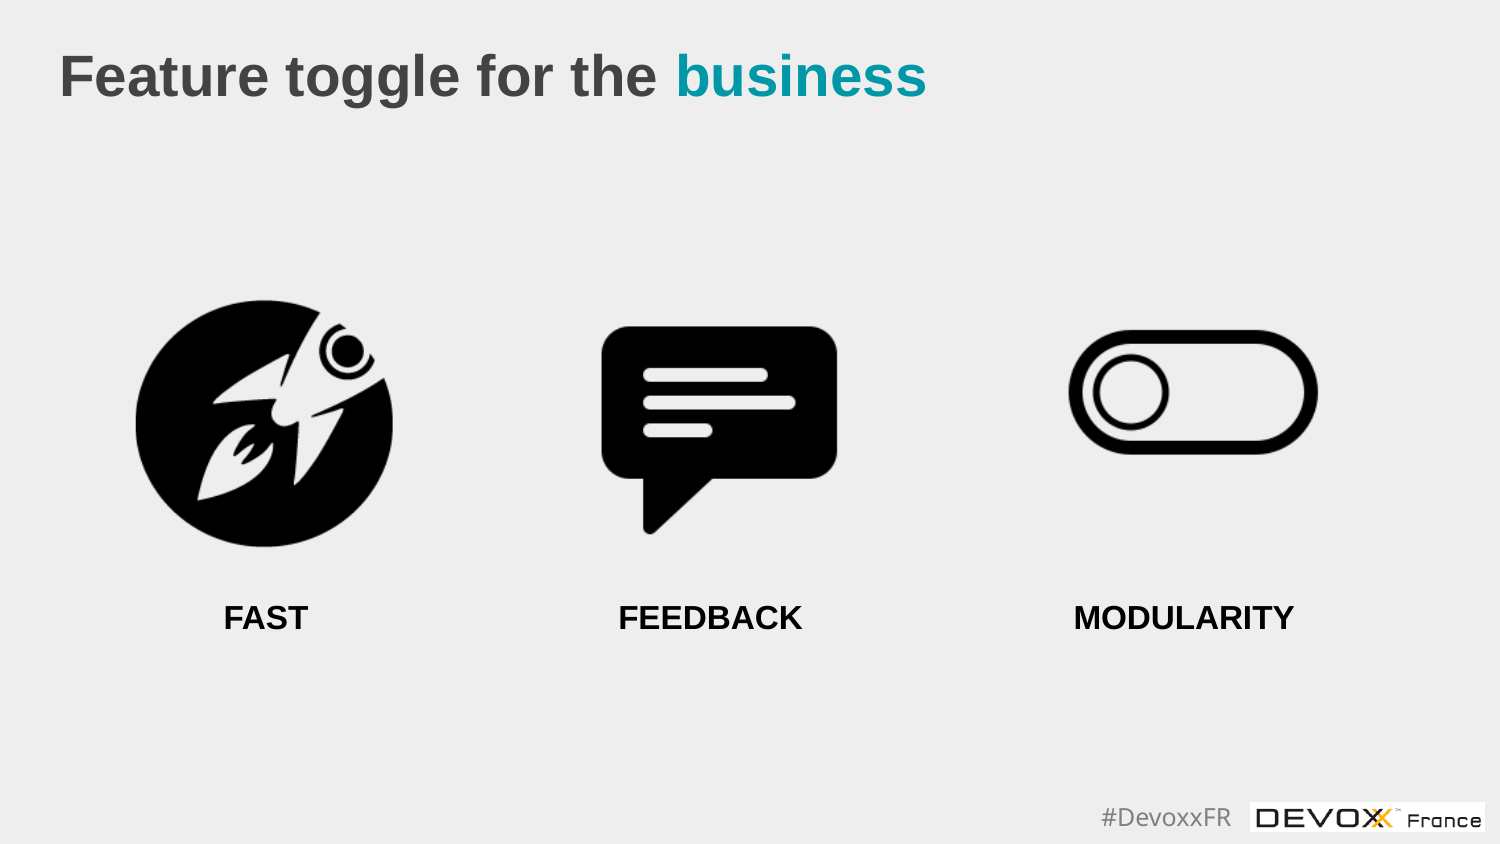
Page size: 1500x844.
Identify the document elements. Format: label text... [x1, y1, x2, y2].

picture [133, 292, 398, 557]
text_box FEEDBACK [514, 581, 907, 645]
text_box FAST [208, 581, 368, 643]
text_box #DevoxxFR [1086, 794, 1247, 839]
picture [1054, 254, 1332, 531]
text_box MODULARITY [1028, 581, 1341, 657]
picture [581, 292, 859, 570]
text_box Feature toggle for the business [44, 39, 1248, 133]
picture [1249, 802, 1485, 832]
